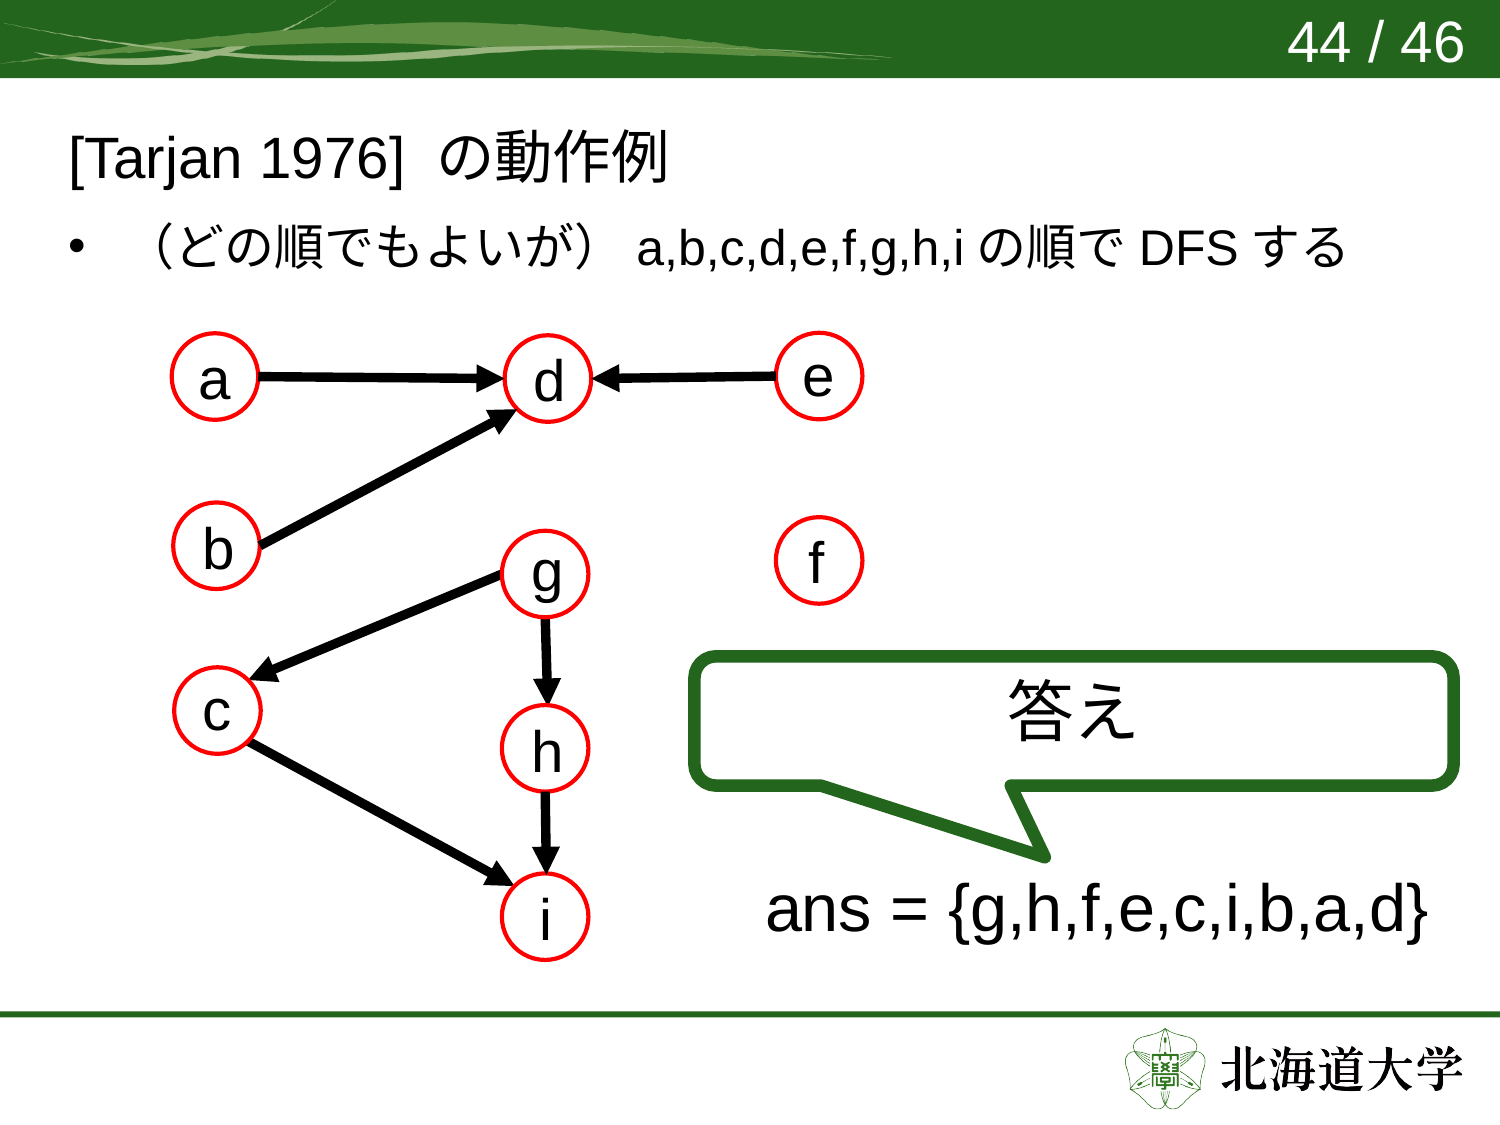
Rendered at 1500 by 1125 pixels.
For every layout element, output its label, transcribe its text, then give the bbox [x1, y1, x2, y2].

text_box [590, 375, 777, 379]
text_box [172, 502, 260, 590]
title [Tarjan 1976] の動作例 [53, 113, 1447, 198]
list （どの順でもよいが）a,b,c,d,e,f,g,h,iの順でDFSする [53, 208, 1447, 1000]
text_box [259, 408, 518, 546]
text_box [247, 740, 515, 887]
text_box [501, 873, 589, 961]
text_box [501, 704, 589, 793]
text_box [173, 664, 261, 755]
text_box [247, 573, 503, 681]
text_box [544, 626, 549, 703]
picture [1116, 1018, 1471, 1122]
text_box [504, 334, 592, 423]
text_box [501, 525, 589, 618]
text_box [775, 330, 863, 420]
text_box ans = {g,h,f,e,c,i,b,a,d} [750, 857, 1445, 952]
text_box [775, 516, 863, 604]
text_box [171, 332, 259, 421]
text_box 答え [694, 656, 1454, 858]
slide_number 44 / 46 [1272, 0, 1500, 76]
picture [0, 0, 892, 65]
